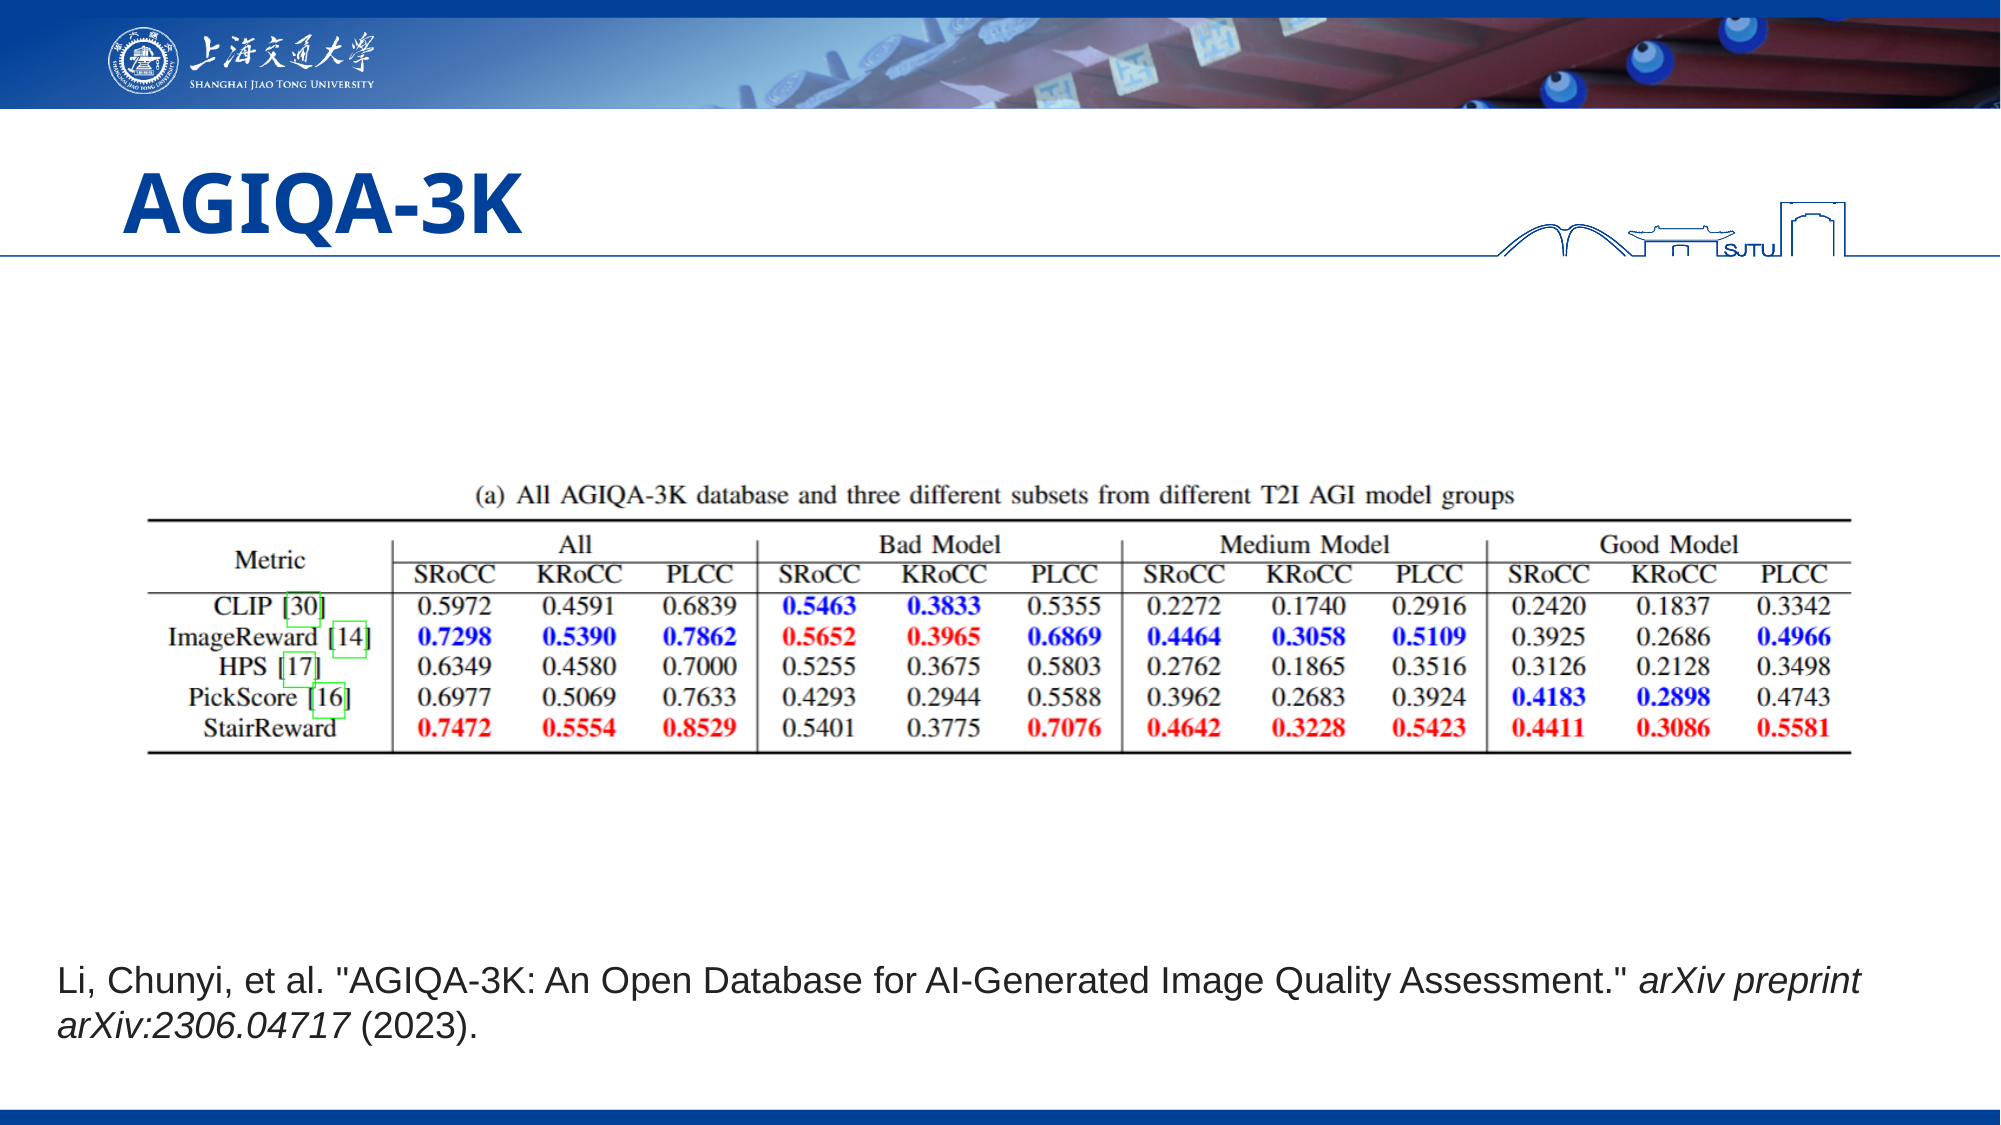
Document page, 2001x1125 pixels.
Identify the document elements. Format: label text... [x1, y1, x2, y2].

picture [0, 0, 2001, 109]
picture [138, 455, 1862, 784]
title AGIQA-3K [108, 159, 1940, 254]
text_box Li, Chunyi, et al. "AGIQA-3K: An Open Database for AI-Generated Image Quality Assessment." arXiv preprint arXiv:2306.04717 (2023). [42, 949, 1958, 1054]
